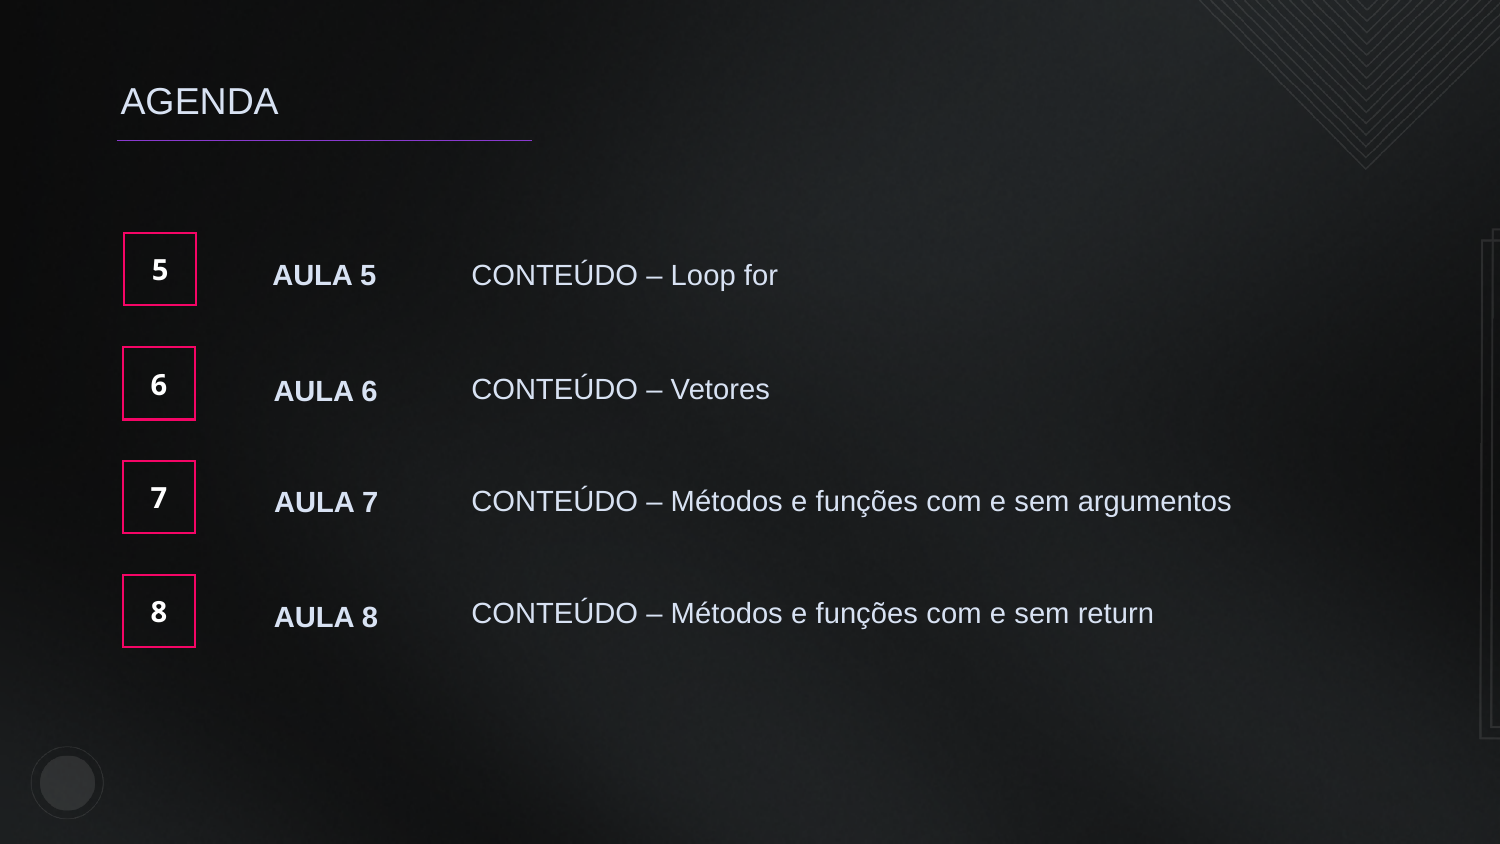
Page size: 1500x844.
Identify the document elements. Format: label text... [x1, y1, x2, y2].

text_box AGENDA [105, 69, 770, 130]
text_box AULA 7 [252, 458, 401, 508]
text_box CONTEÚDO – Métodos e funções com e sem argumentos [456, 457, 1344, 525]
text_box CONTEÚDO – Loop for [456, 231, 1344, 298]
text_box 7 [123, 460, 195, 533]
text_box CONTEÚDO – Vetores [456, 345, 1306, 413]
text_box AULA 6 [252, 347, 399, 399]
text_box 8 [123, 575, 195, 648]
text_box CONTEÚDO – Métodos e funções com e sem return [456, 569, 1257, 637]
text_box AULA 5 [252, 231, 397, 283]
text_box AULA 8 [252, 572, 400, 621]
text_box 5 [124, 232, 197, 305]
picture [0, 0, 1500, 844]
text_box 6 [123, 347, 195, 420]
